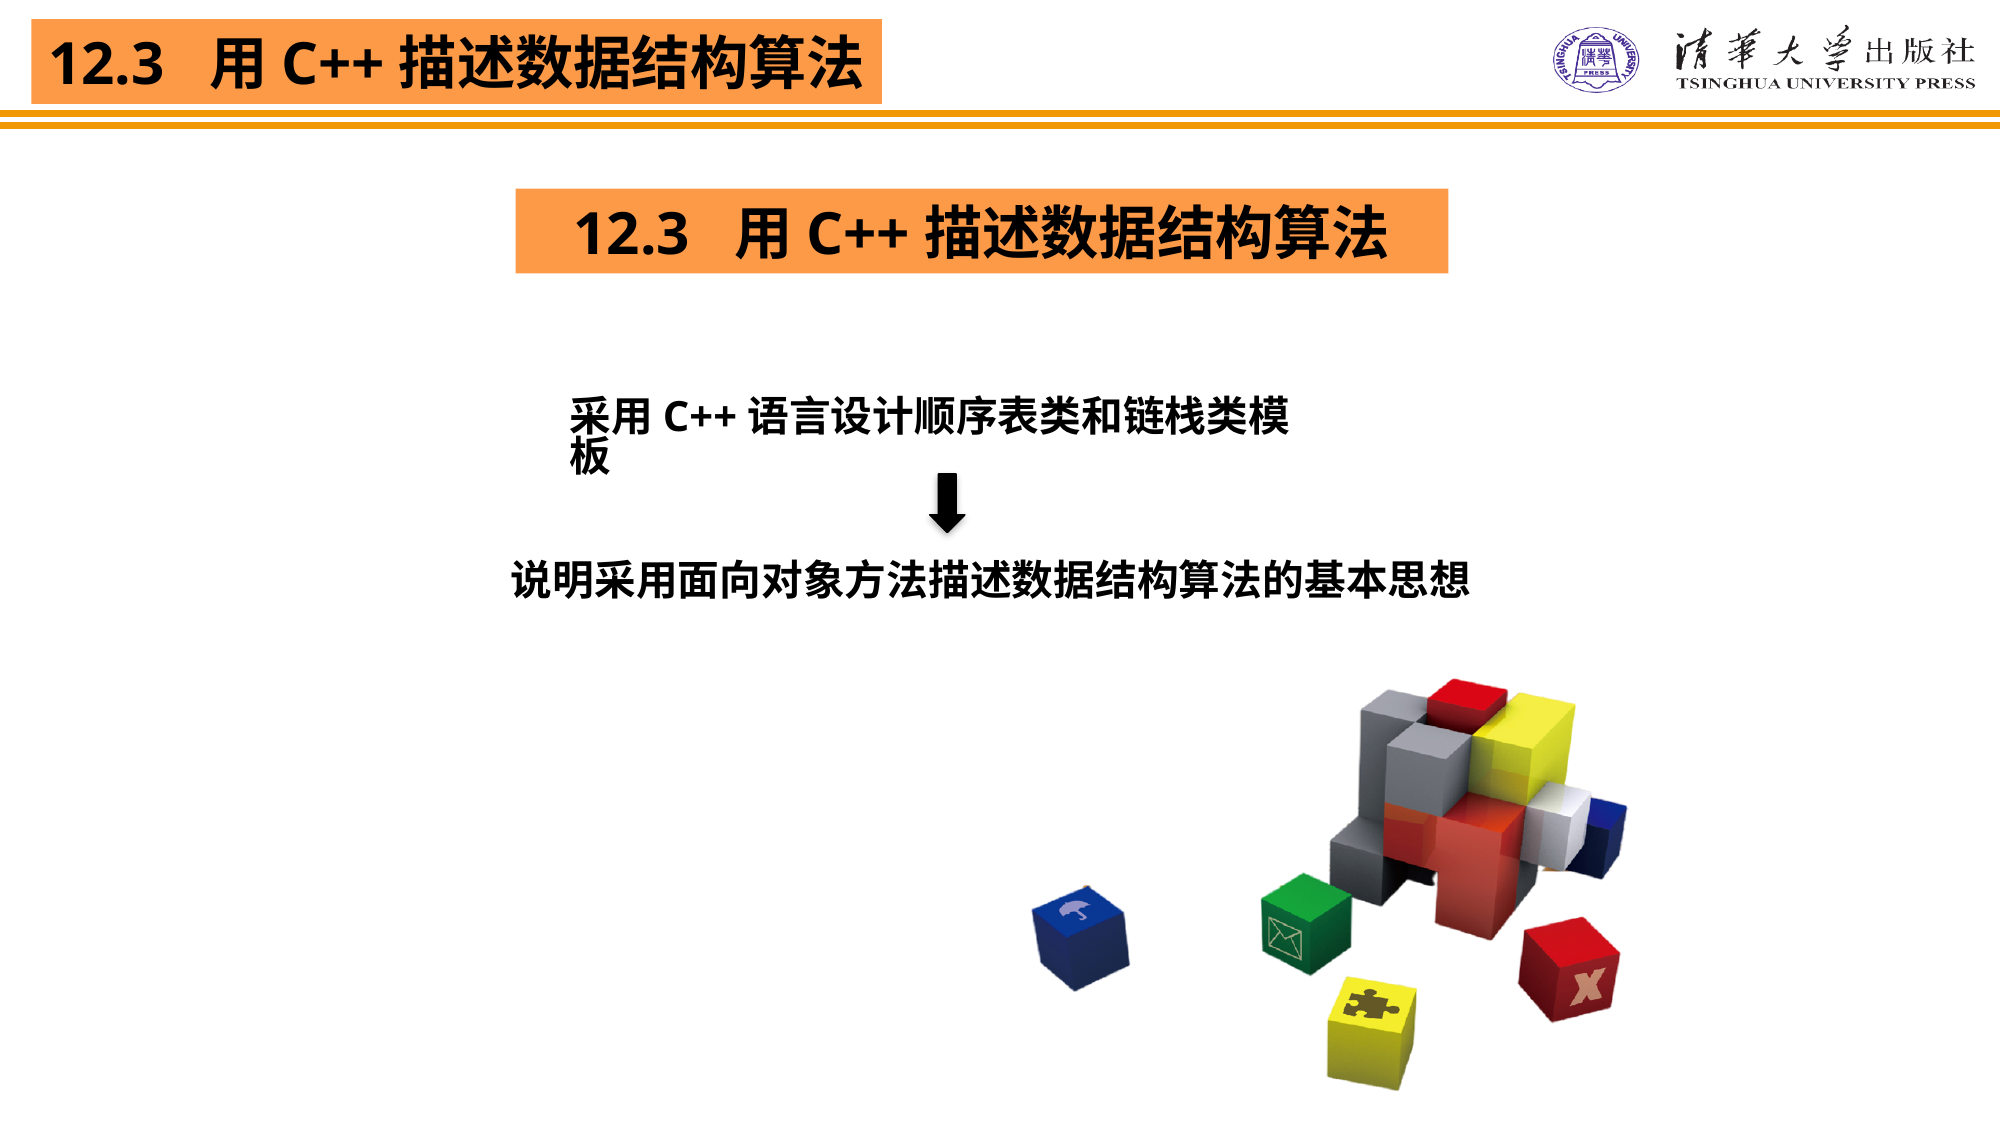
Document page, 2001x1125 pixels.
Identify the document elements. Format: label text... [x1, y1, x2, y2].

text_box 说明采用面向对象方法描述数据结构算法的基本思想 [496, 555, 1516, 611]
text_box 采用C++语言设计顺序表类和链栈类模板 [554, 391, 1340, 487]
picture [1504, 0, 2001, 144]
text_box [928, 473, 966, 533]
picture [1018, 644, 1686, 1095]
text_box 12.3 用C++描述数据结构算法 [515, 188, 1449, 274]
